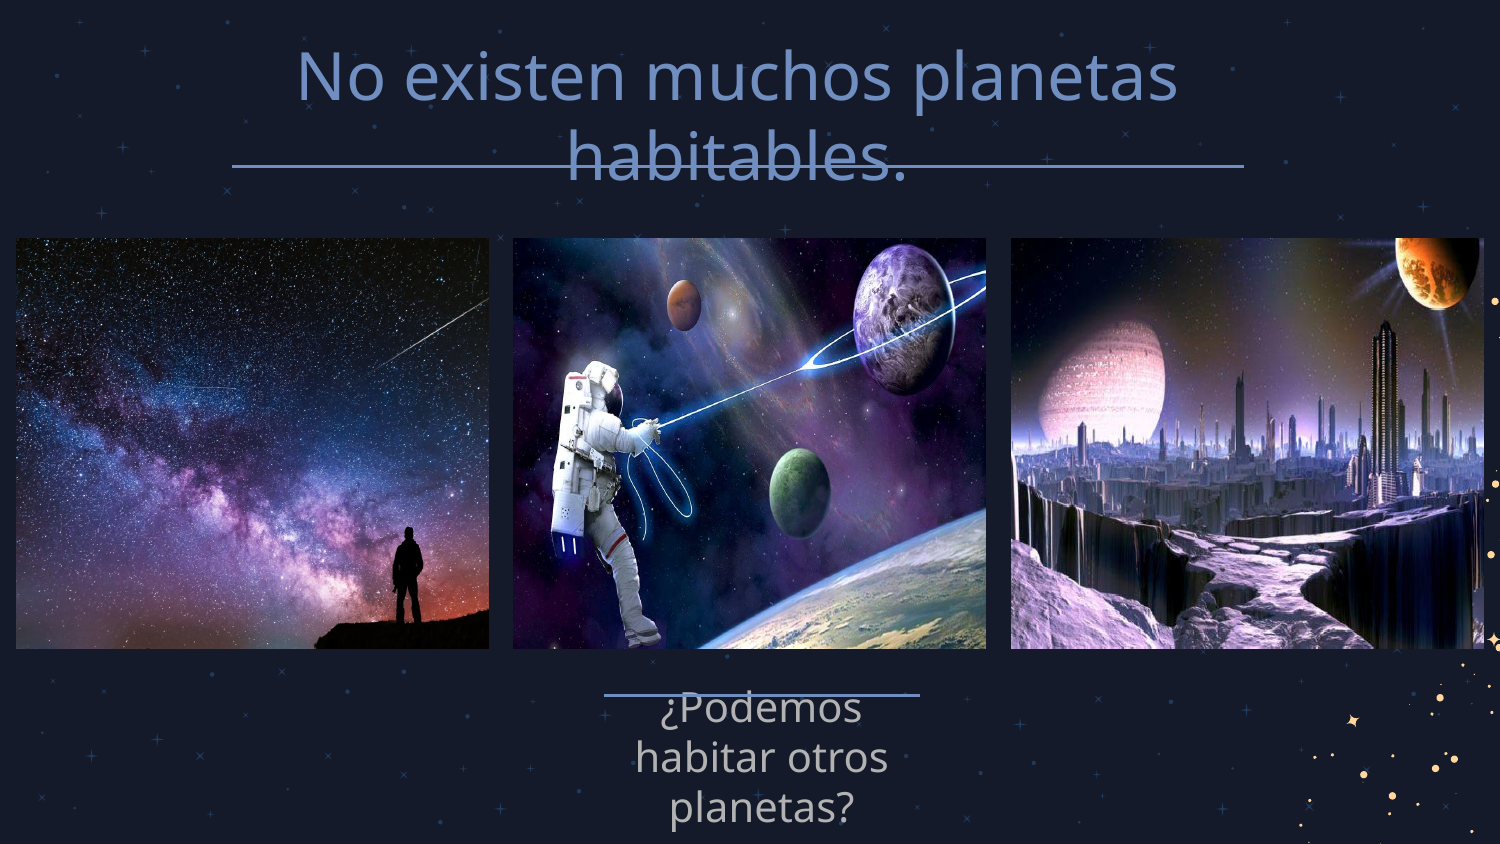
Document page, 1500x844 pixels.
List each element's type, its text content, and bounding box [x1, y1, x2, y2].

title No existen muchos planetas habitables. [104, 34, 1371, 193]
text_box ¿Podemos habitar otros planetas? [583, 726, 940, 786]
picture [1010, 238, 1484, 649]
picture [15, 238, 489, 649]
picture [513, 238, 987, 649]
